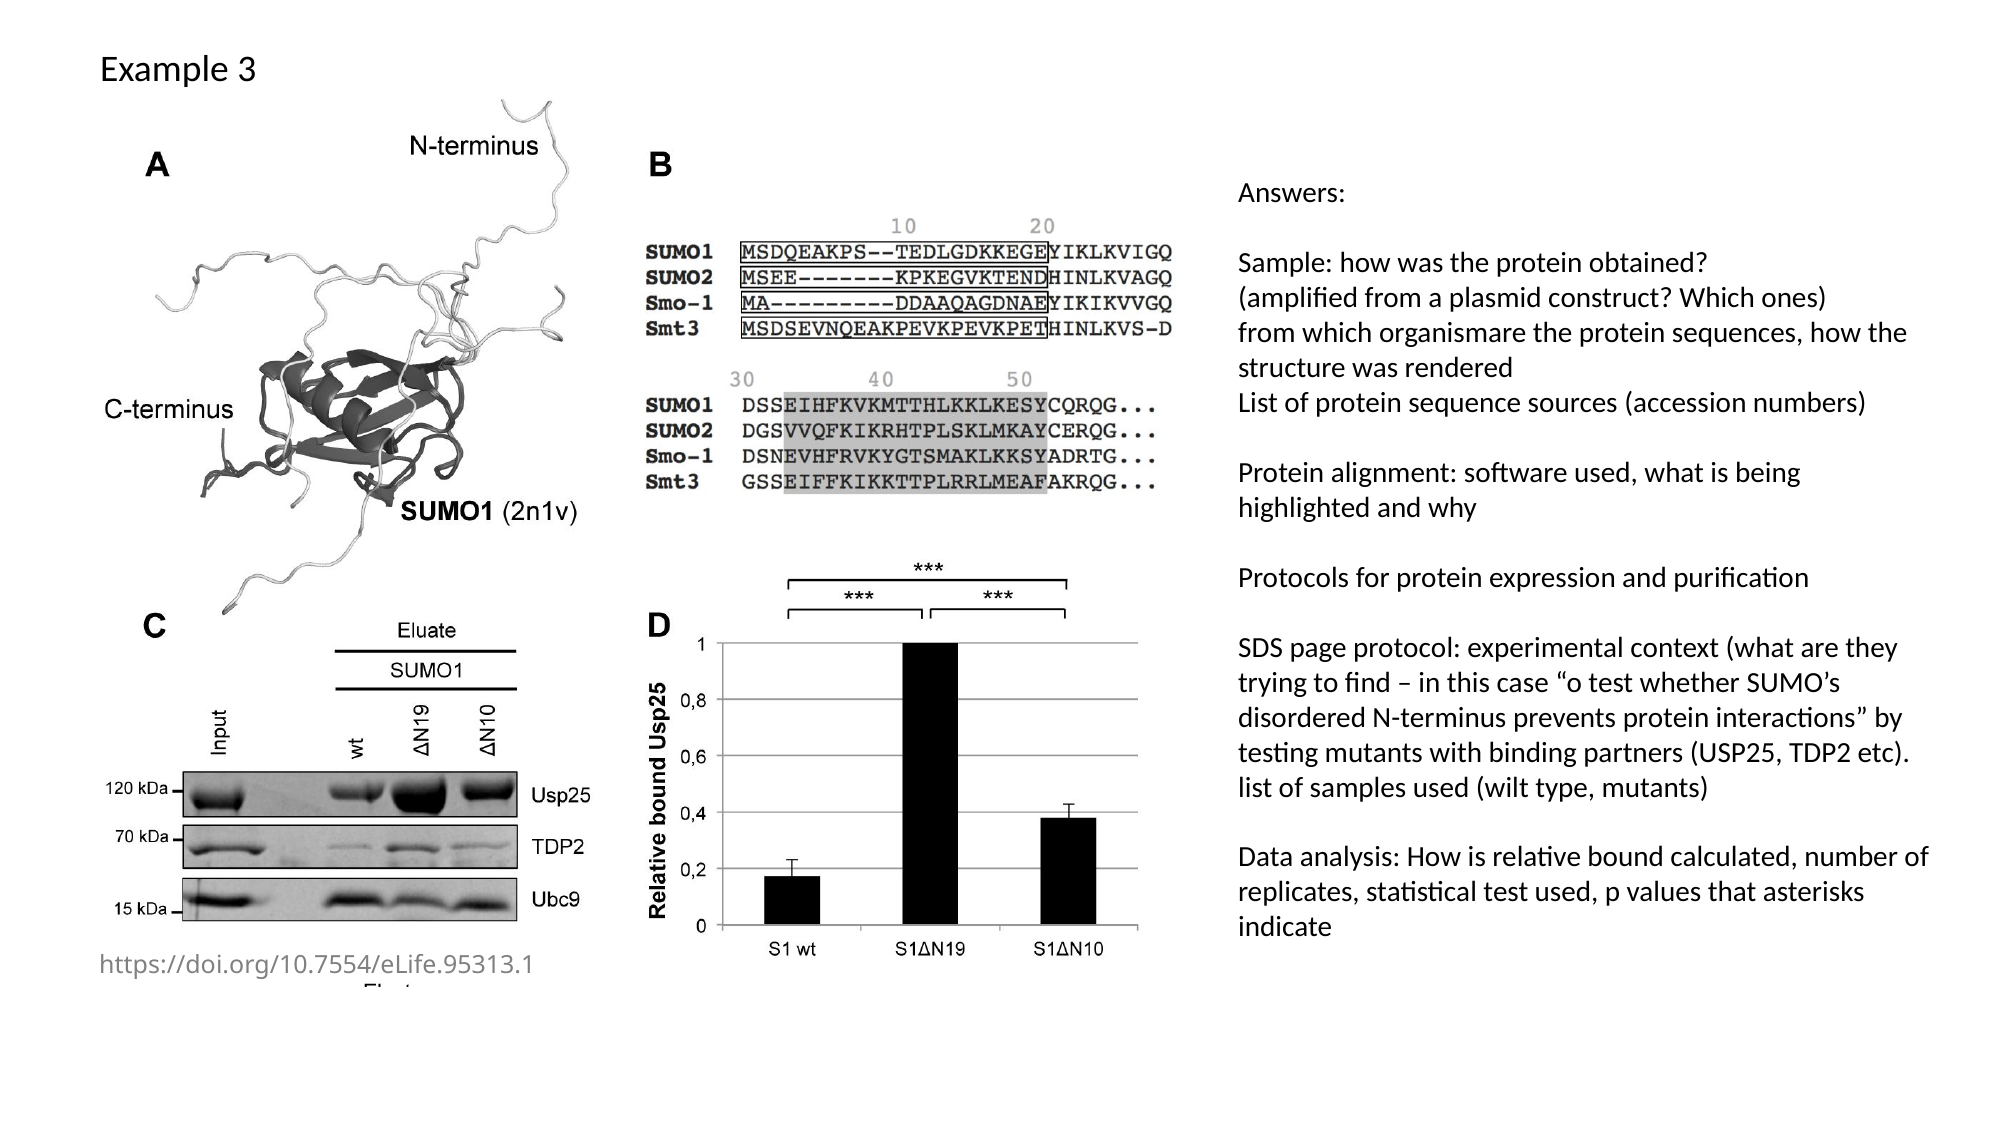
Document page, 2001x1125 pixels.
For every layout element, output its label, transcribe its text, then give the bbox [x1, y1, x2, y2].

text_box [84, 97, 1181, 987]
text_box Example 3 [85, 36, 272, 97]
text_box Answers: Sample: how was the protein obtained? (amplified from a plasmid construct? Which ones) from which organismare the protein sequences, how the structure was rendered List of protein sequence sources (accession numbers) Protein alignment: software used, what is being highlighted and why Protocols for protein expression and purification SDS page protocol: experimental context (what are they trying to find – in this case “o test whether SUMO’s disordered N-terminus prevents protein interactions” by testing mutants with binding partners (USP25, TDP2 etc). list of samples used (wilt type, mutants) Data analysis: How is relative bound calculated, number of replicates, statistical test used, p values that asterisks indicate [1223, 166, 1949, 950]
